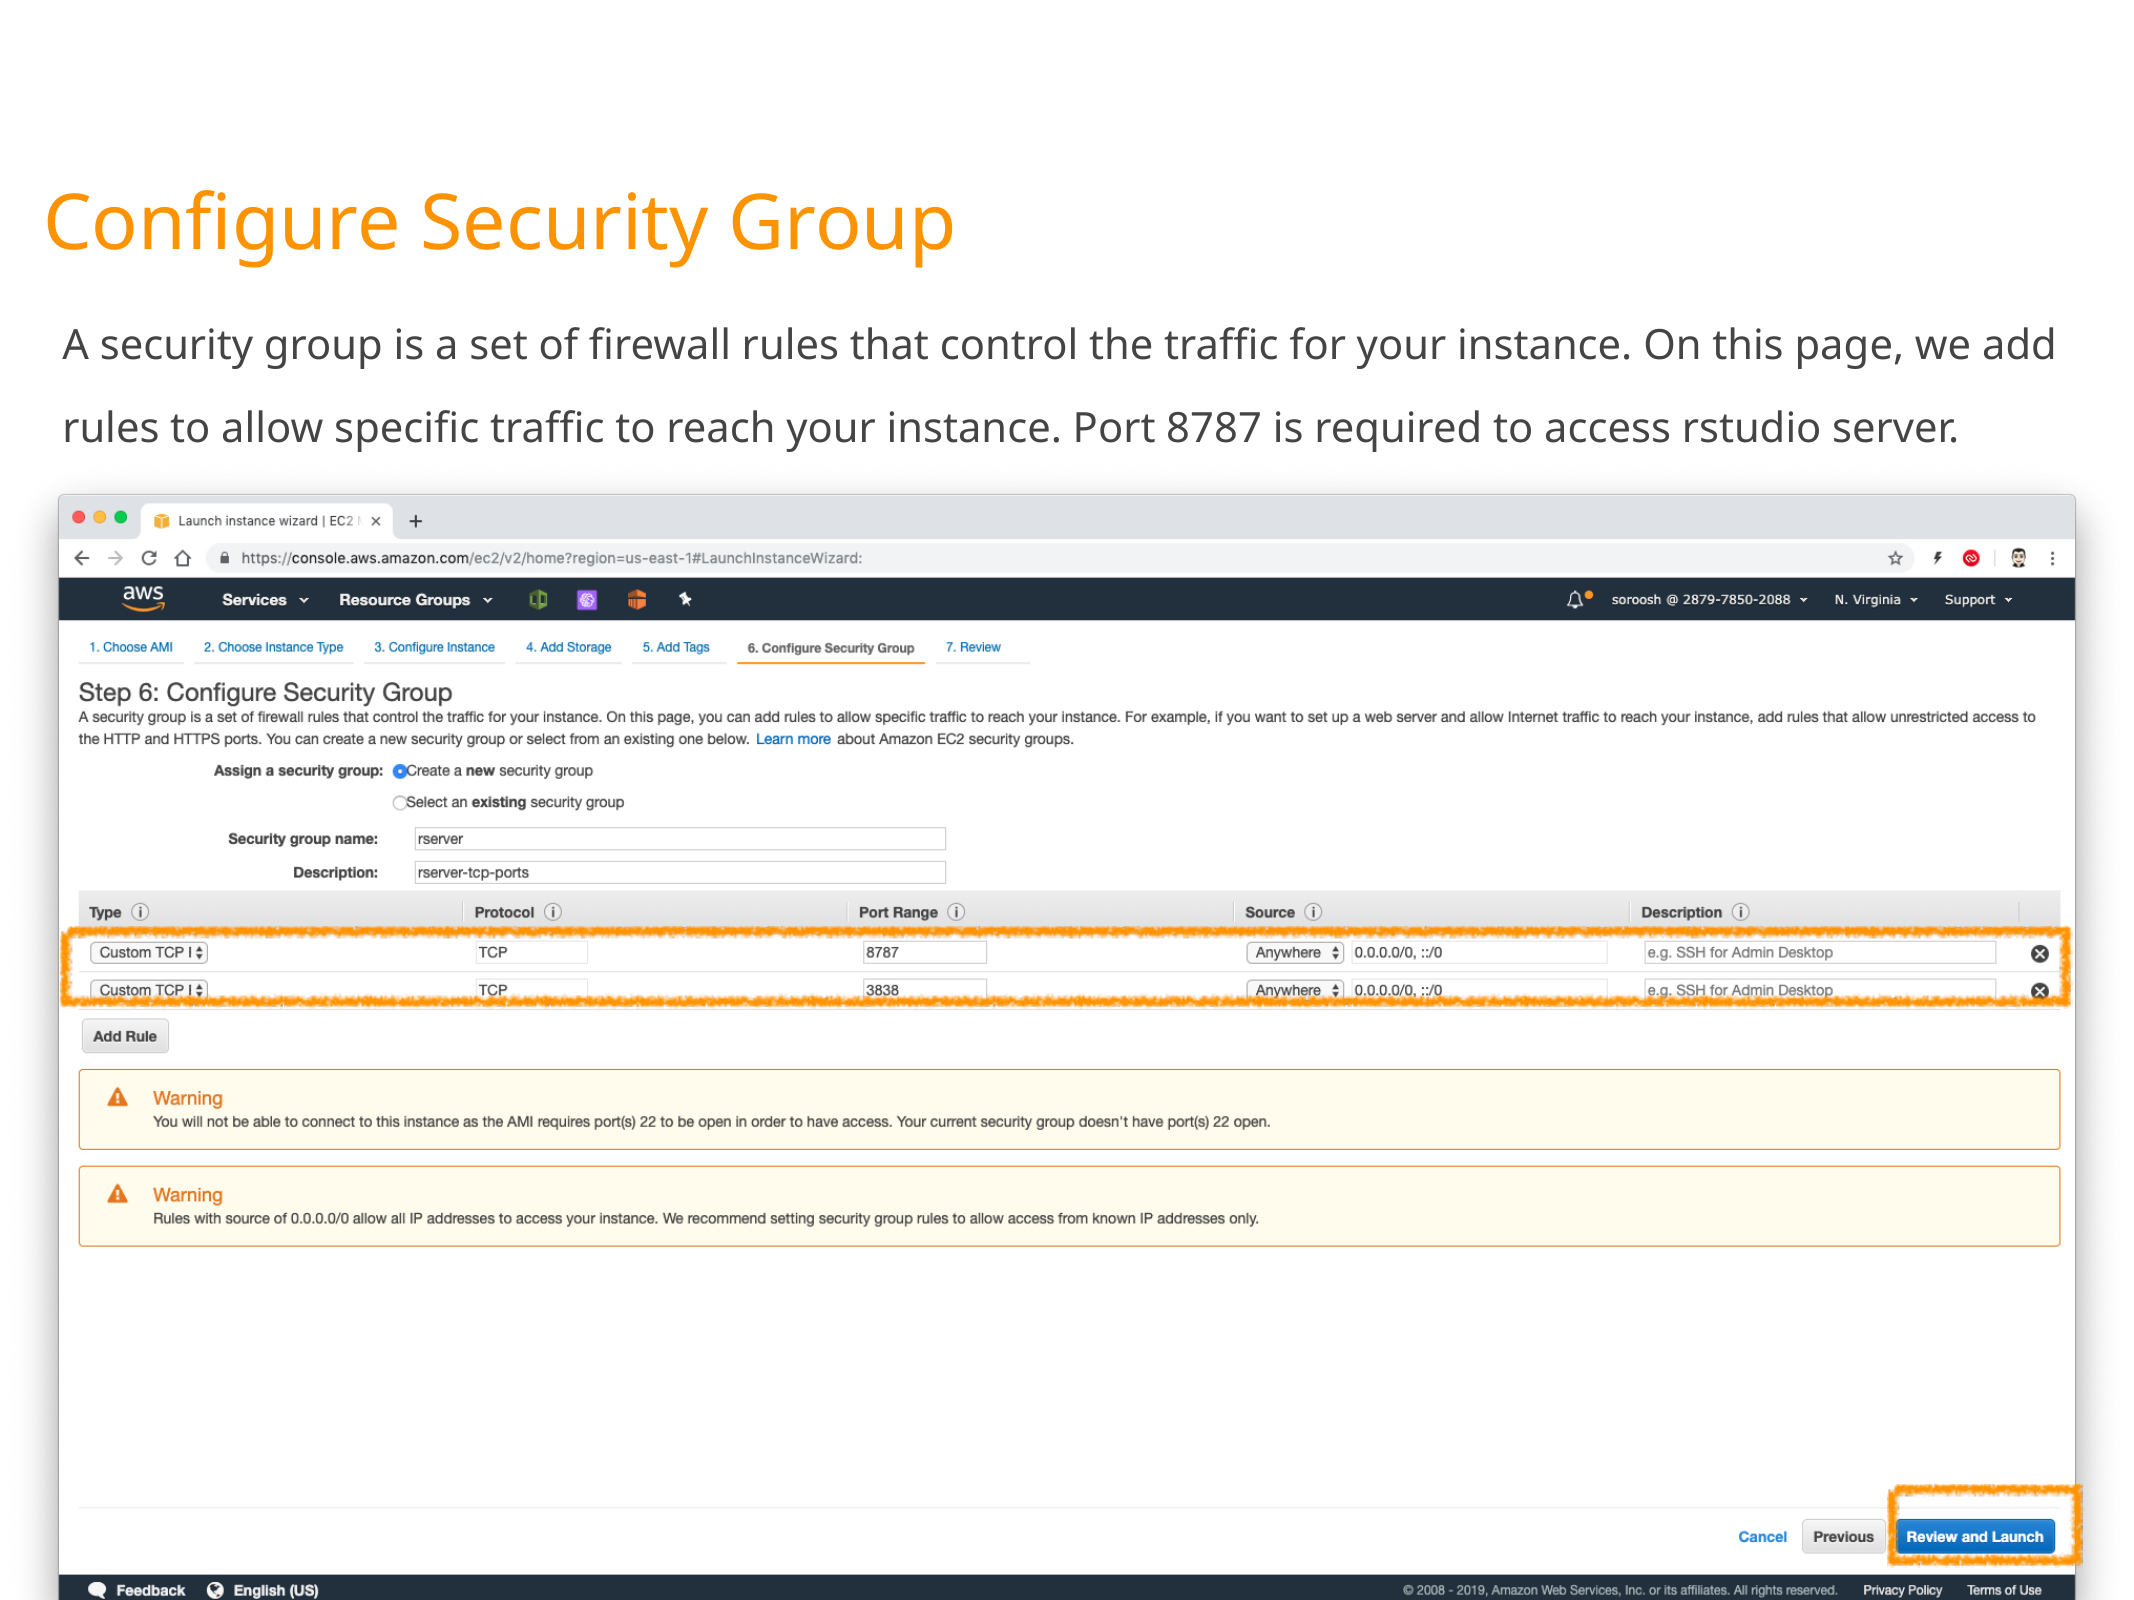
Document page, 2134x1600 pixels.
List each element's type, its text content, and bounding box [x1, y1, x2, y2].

text_box A security group is a set of firewall rules that control the traffic for your instance. On this page, we add rules to allow specific traffic to reach your instance. Port 8787 is required to access rstudio server. [53, 276, 2080, 455]
picture [0, 455, 2134, 1600]
text_box Configure Security Group [34, 164, 966, 274]
